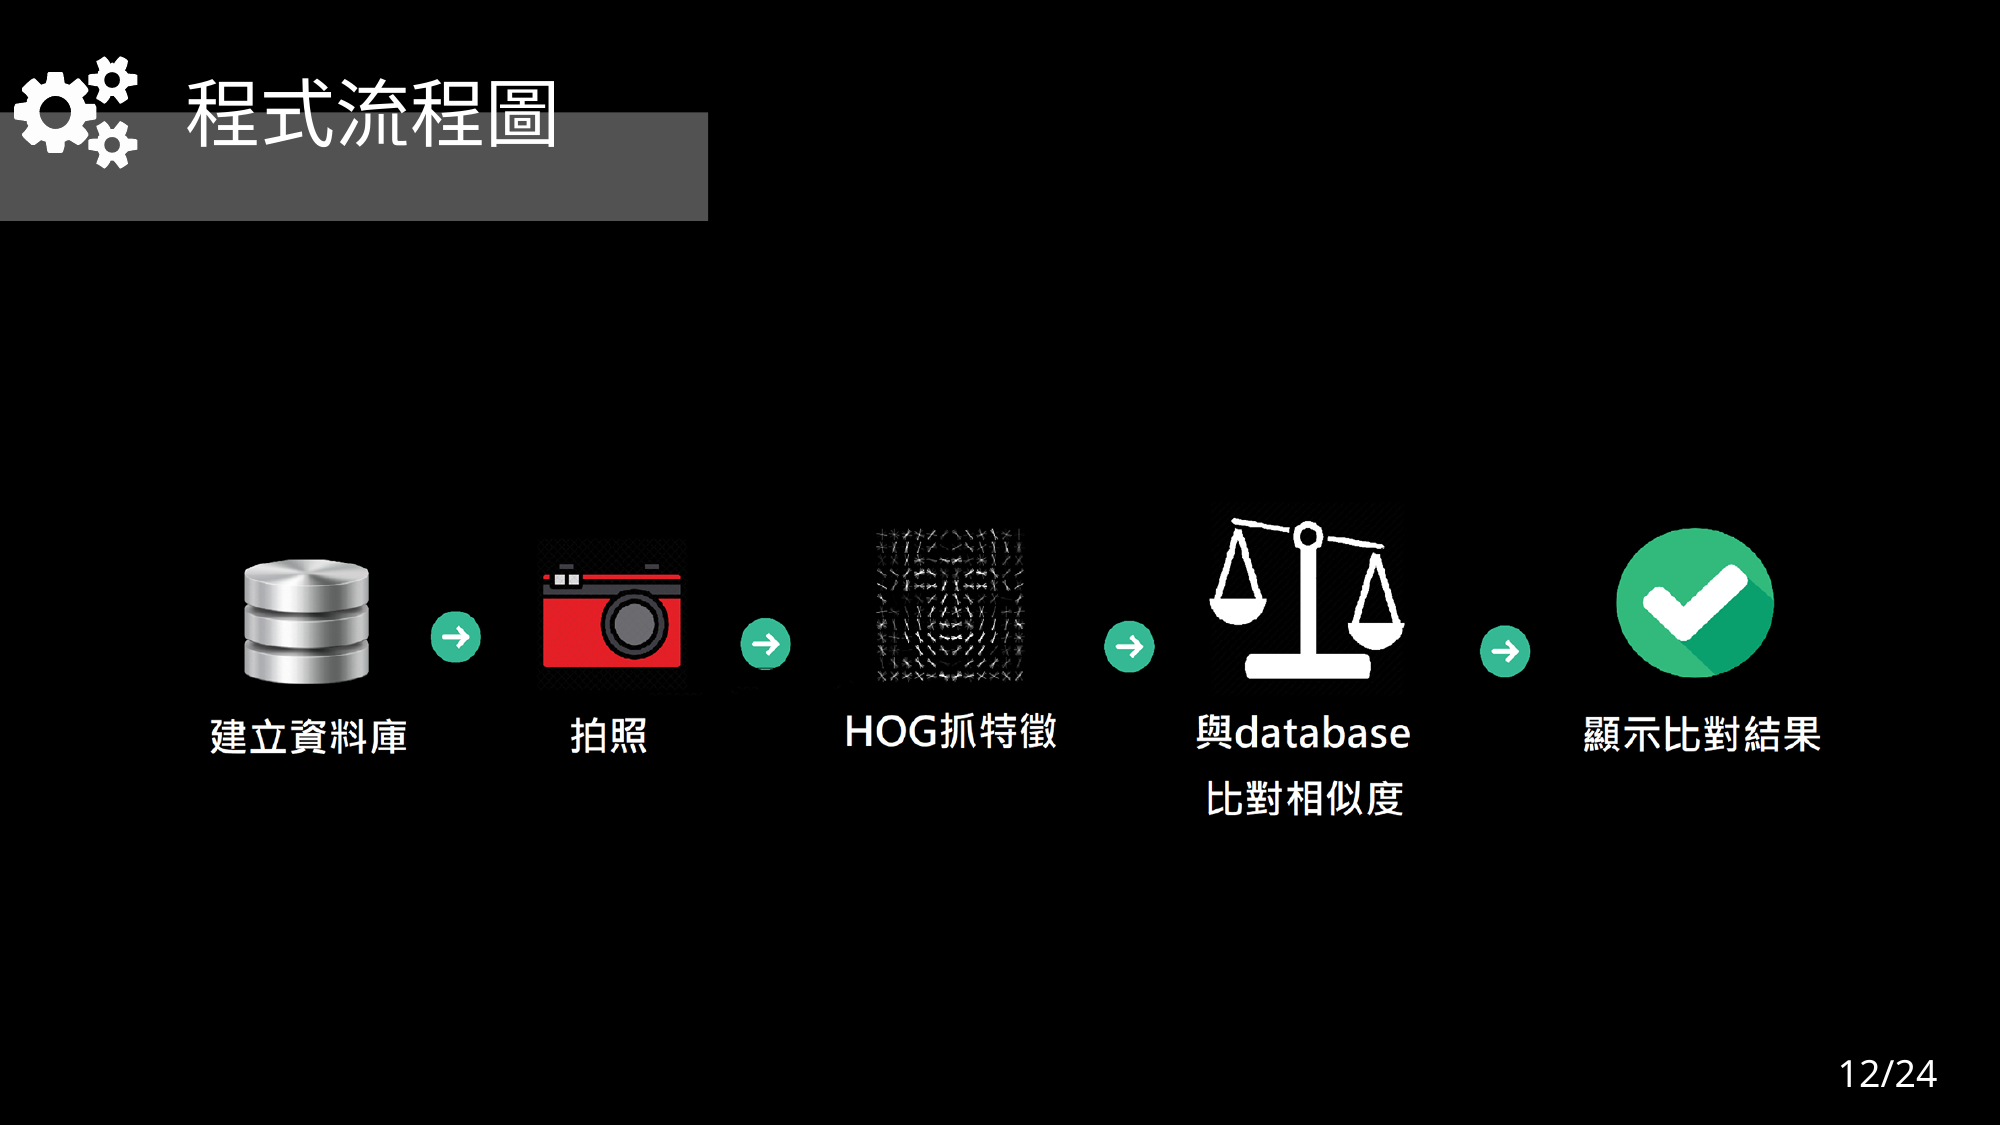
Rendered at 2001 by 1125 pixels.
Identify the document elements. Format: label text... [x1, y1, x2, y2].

text_box 12/24 [1822, 1042, 2000, 1103]
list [137, 433, 1863, 879]
title 程式流程圖 [170, 69, 1896, 288]
text_box [13, 55, 139, 170]
text_box [0, 111, 170, 222]
